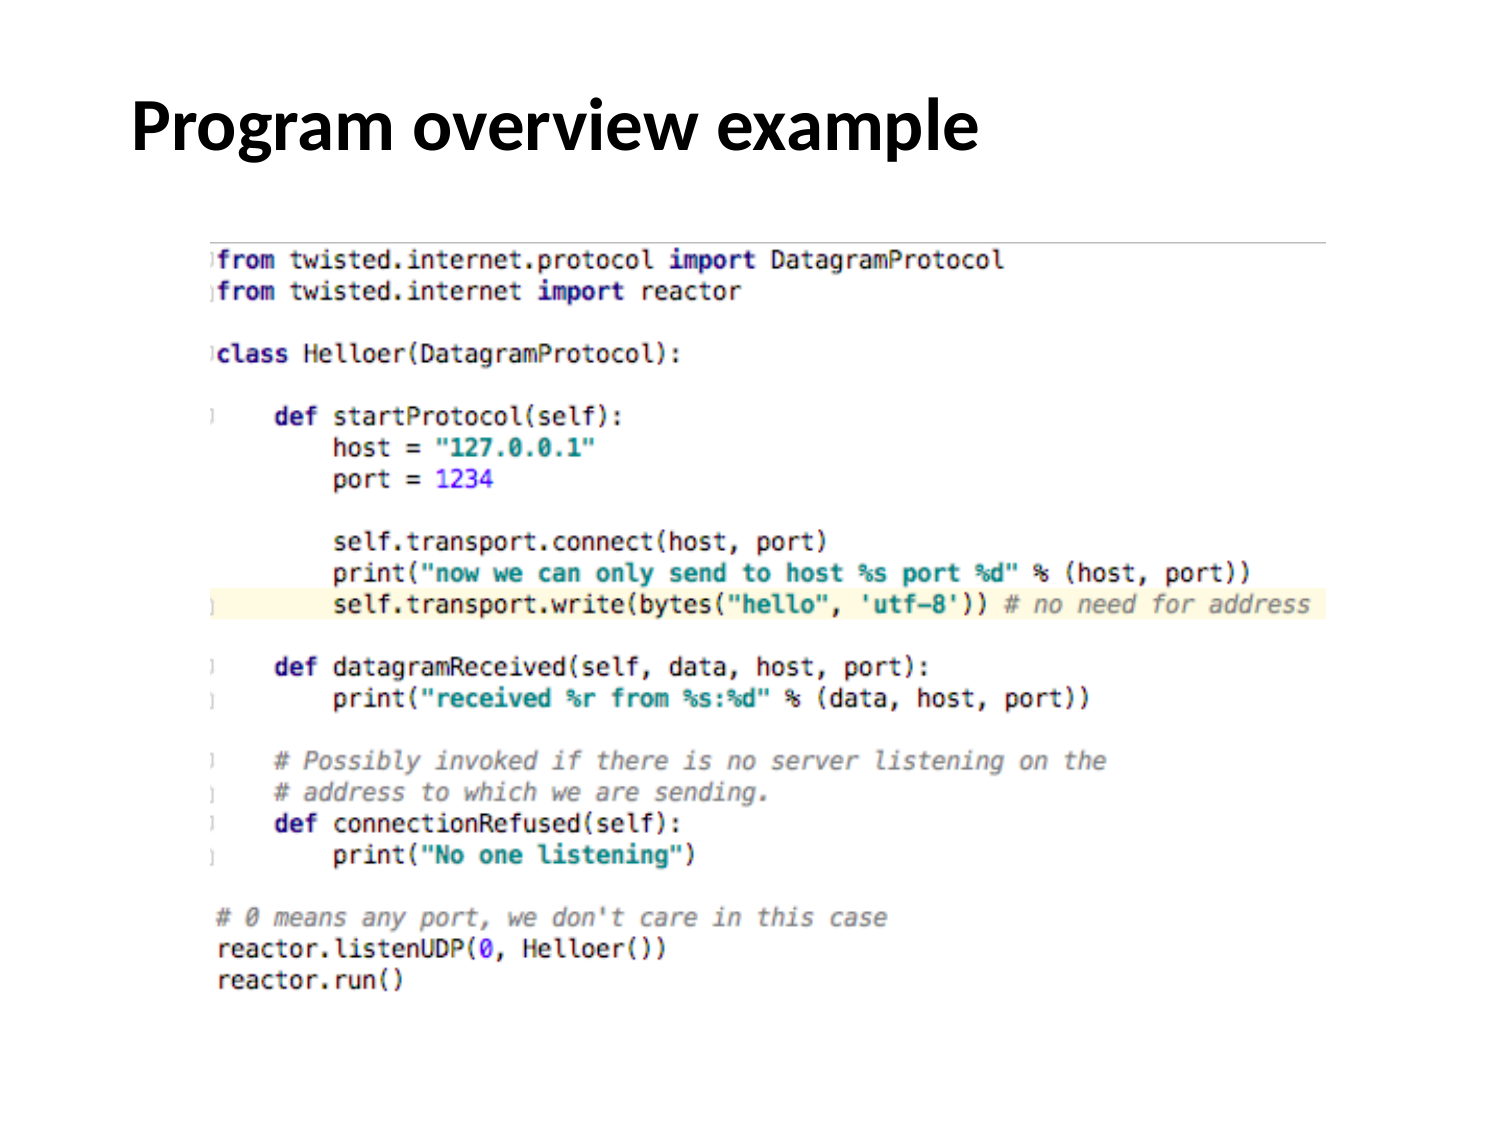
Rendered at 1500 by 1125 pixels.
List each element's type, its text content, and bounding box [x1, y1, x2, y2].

picture [210, 242, 1326, 1004]
text_box Program overview example [116, 0, 1392, 242]
